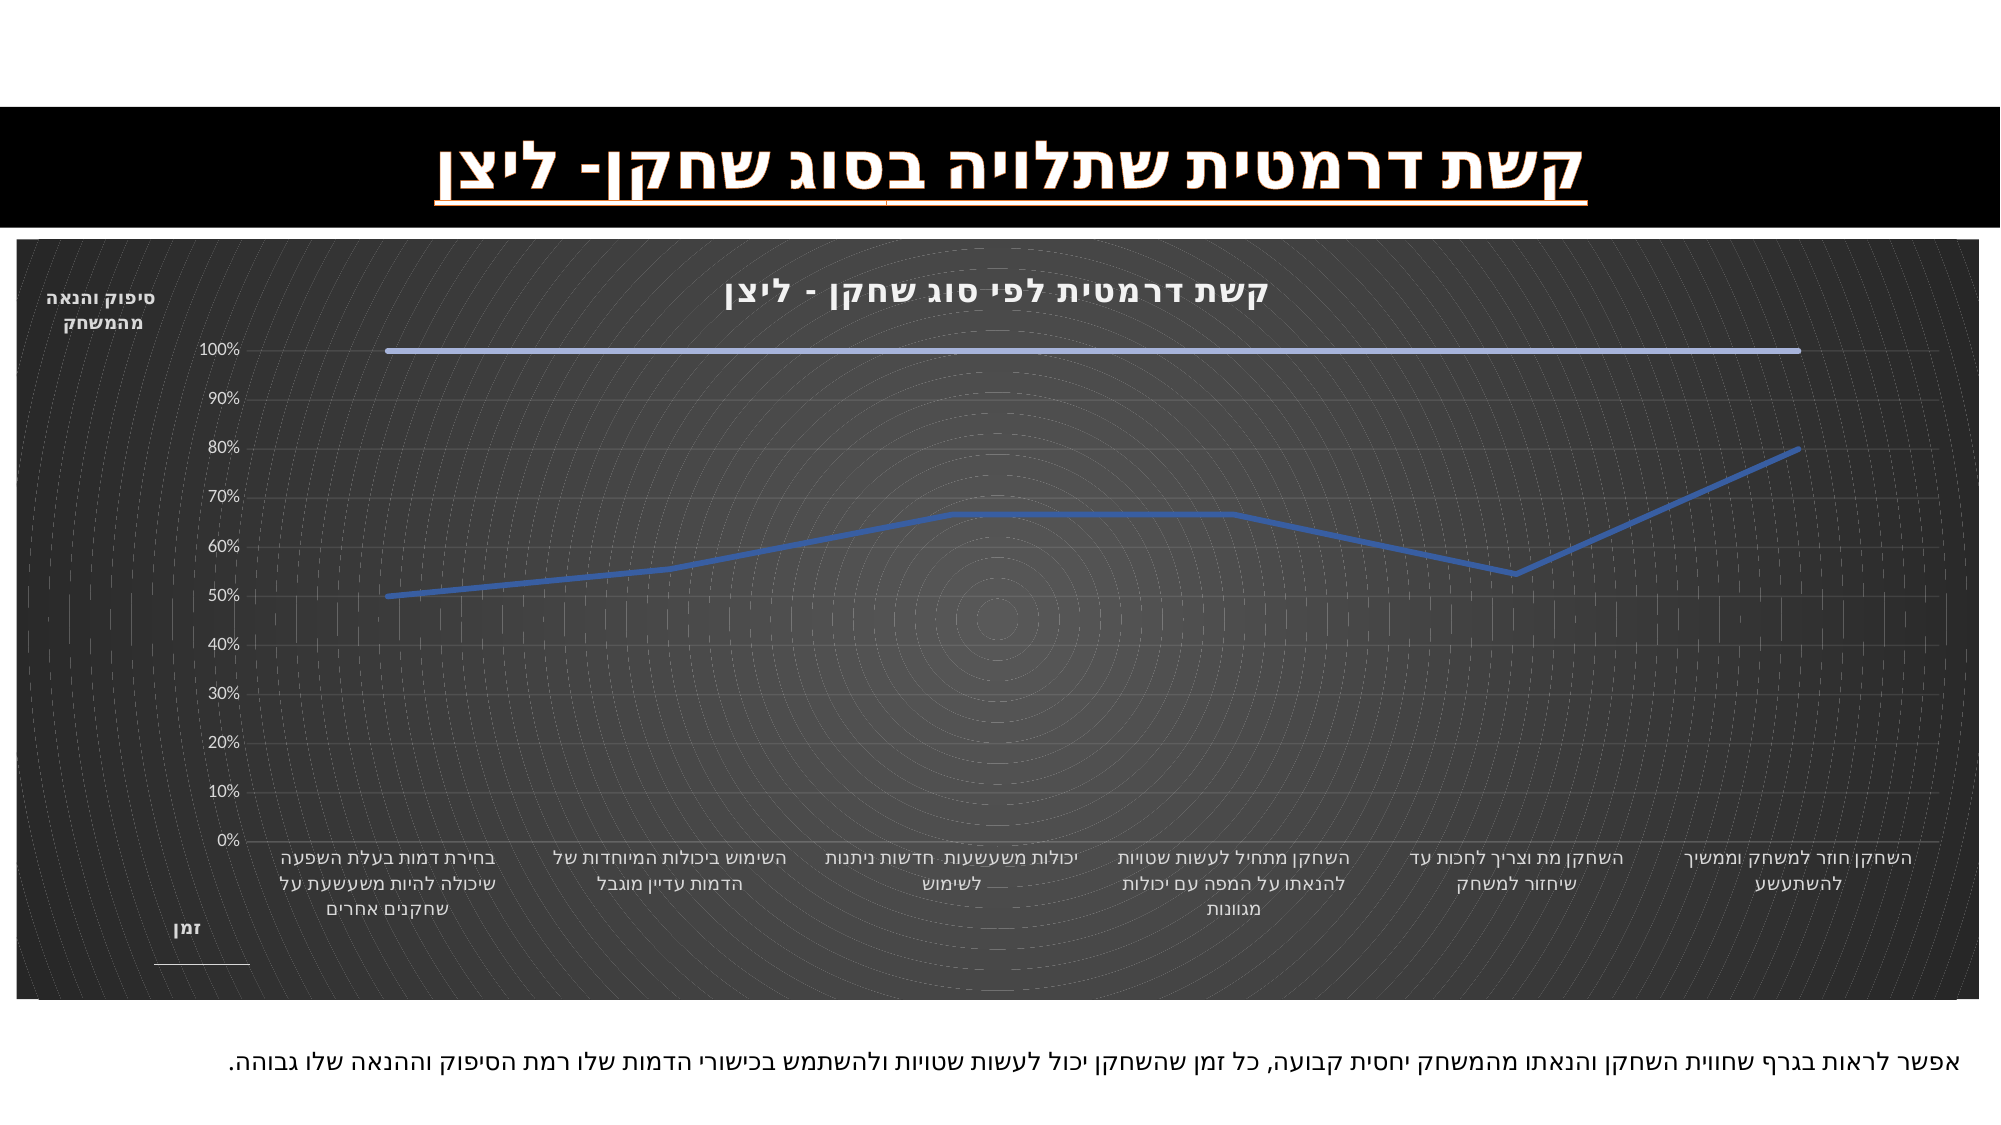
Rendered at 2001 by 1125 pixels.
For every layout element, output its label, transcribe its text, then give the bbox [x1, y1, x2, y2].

chart [16, 239, 1979, 1000]
text_box קשת דרמטית שתלויה בסוג שחקן- ליצן [91, 105, 1931, 228]
text_box [0, 106, 2000, 229]
text_box אפשר לראות בגרף שחווית השחקן והנאתו מהמשחק יחסית קבועה, כל זמן שהשחקן יכול לעשות שטויות ולהשתמש בכישורי הדמות שלו רמת הסיפוק וההנאה שלו גבוהה. [40, 1037, 1979, 1083]
